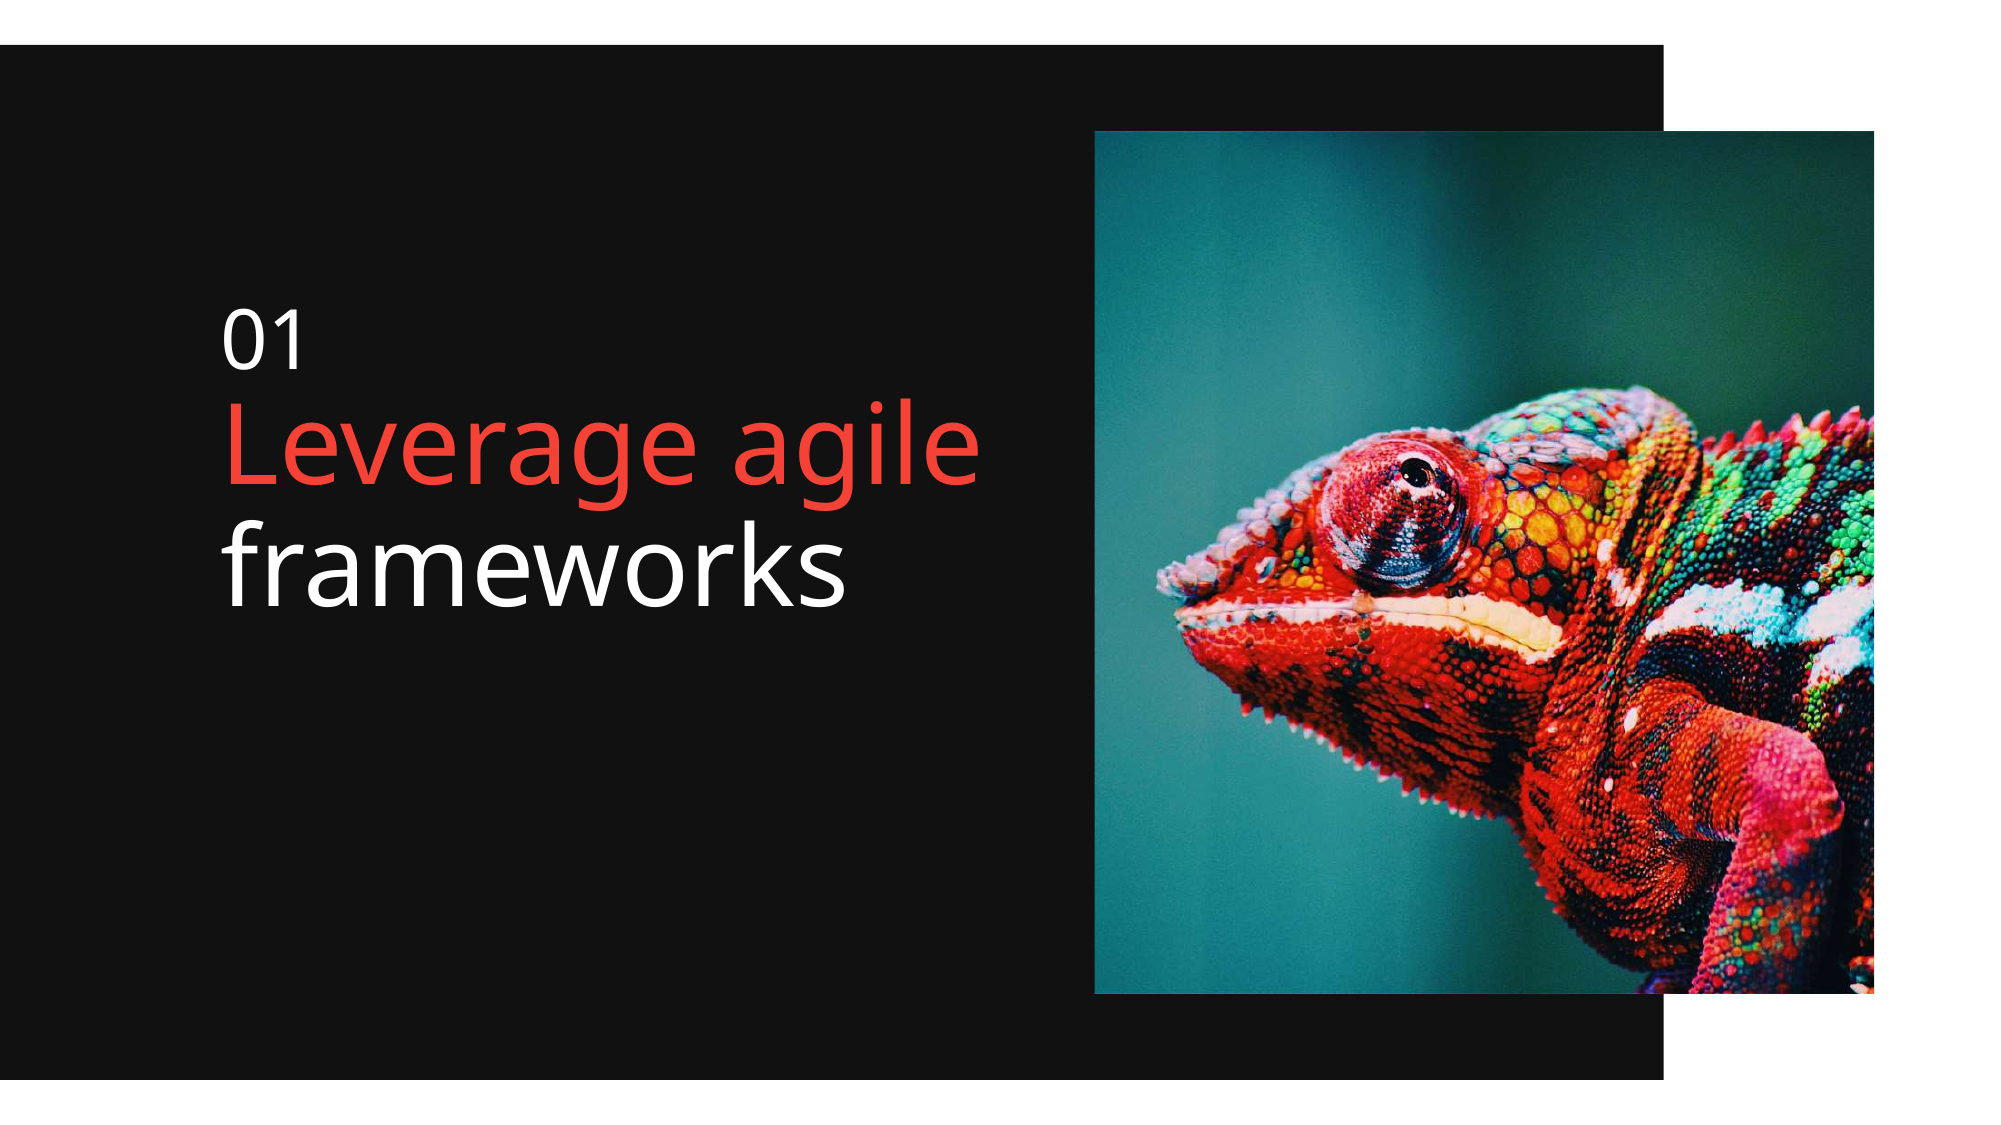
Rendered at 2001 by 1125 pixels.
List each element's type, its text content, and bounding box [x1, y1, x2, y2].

text_box Leverage agile frameworks [220, 387, 1064, 631]
picture [1094, 131, 1875, 994]
text_box 01 [220, 297, 324, 388]
text_box [0, 44, 1665, 1081]
